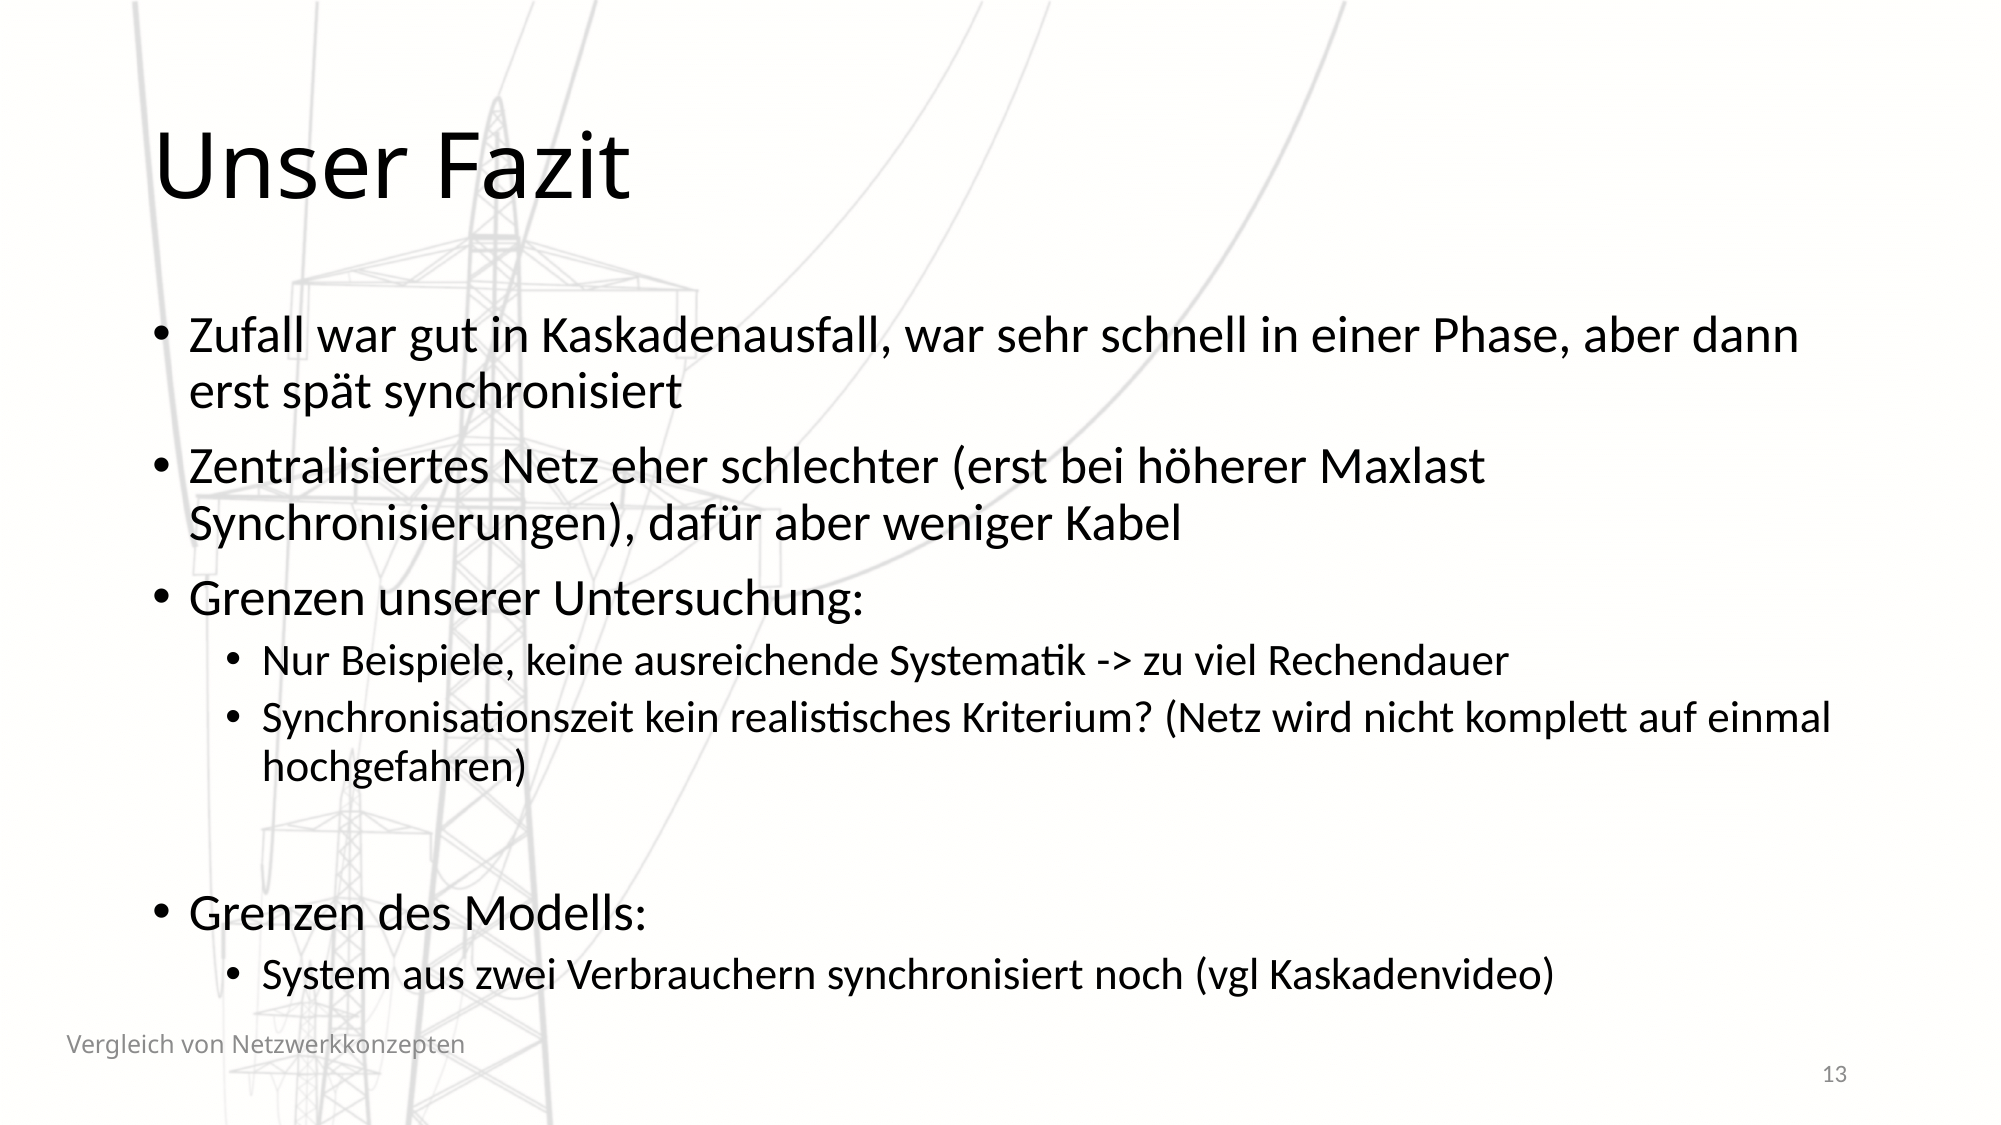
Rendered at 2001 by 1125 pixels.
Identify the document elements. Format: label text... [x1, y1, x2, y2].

text_box Vergleich von Netzwerkkonzepten [37, 1013, 497, 1074]
slide_number 13 [1412, 1042, 1863, 1103]
title Unser Fazit [137, 59, 1863, 278]
list Zufall war gut in Kaskadenausfall, war sehr schnell in einer Phase, aber dann erst spät synchronisiert Zentralisiertes Netz eher schlechter (erst bei höherer Maxlast Synchronisierungen), dafür aber weniger Kabel Grenzen unserer Untersuchung: Nur Beispiele, keine ausreichende Systematik -> zu viel Rechendauer Synchronisationszeit kein realistisches Kriterium? (Netz wird nicht komplett auf einmal hochgefahren) Grenzen des Modells: System aus zwei Verbrauchern synchronisiert noch (vgl Kaskadenvideo) [137, 299, 1863, 1014]
